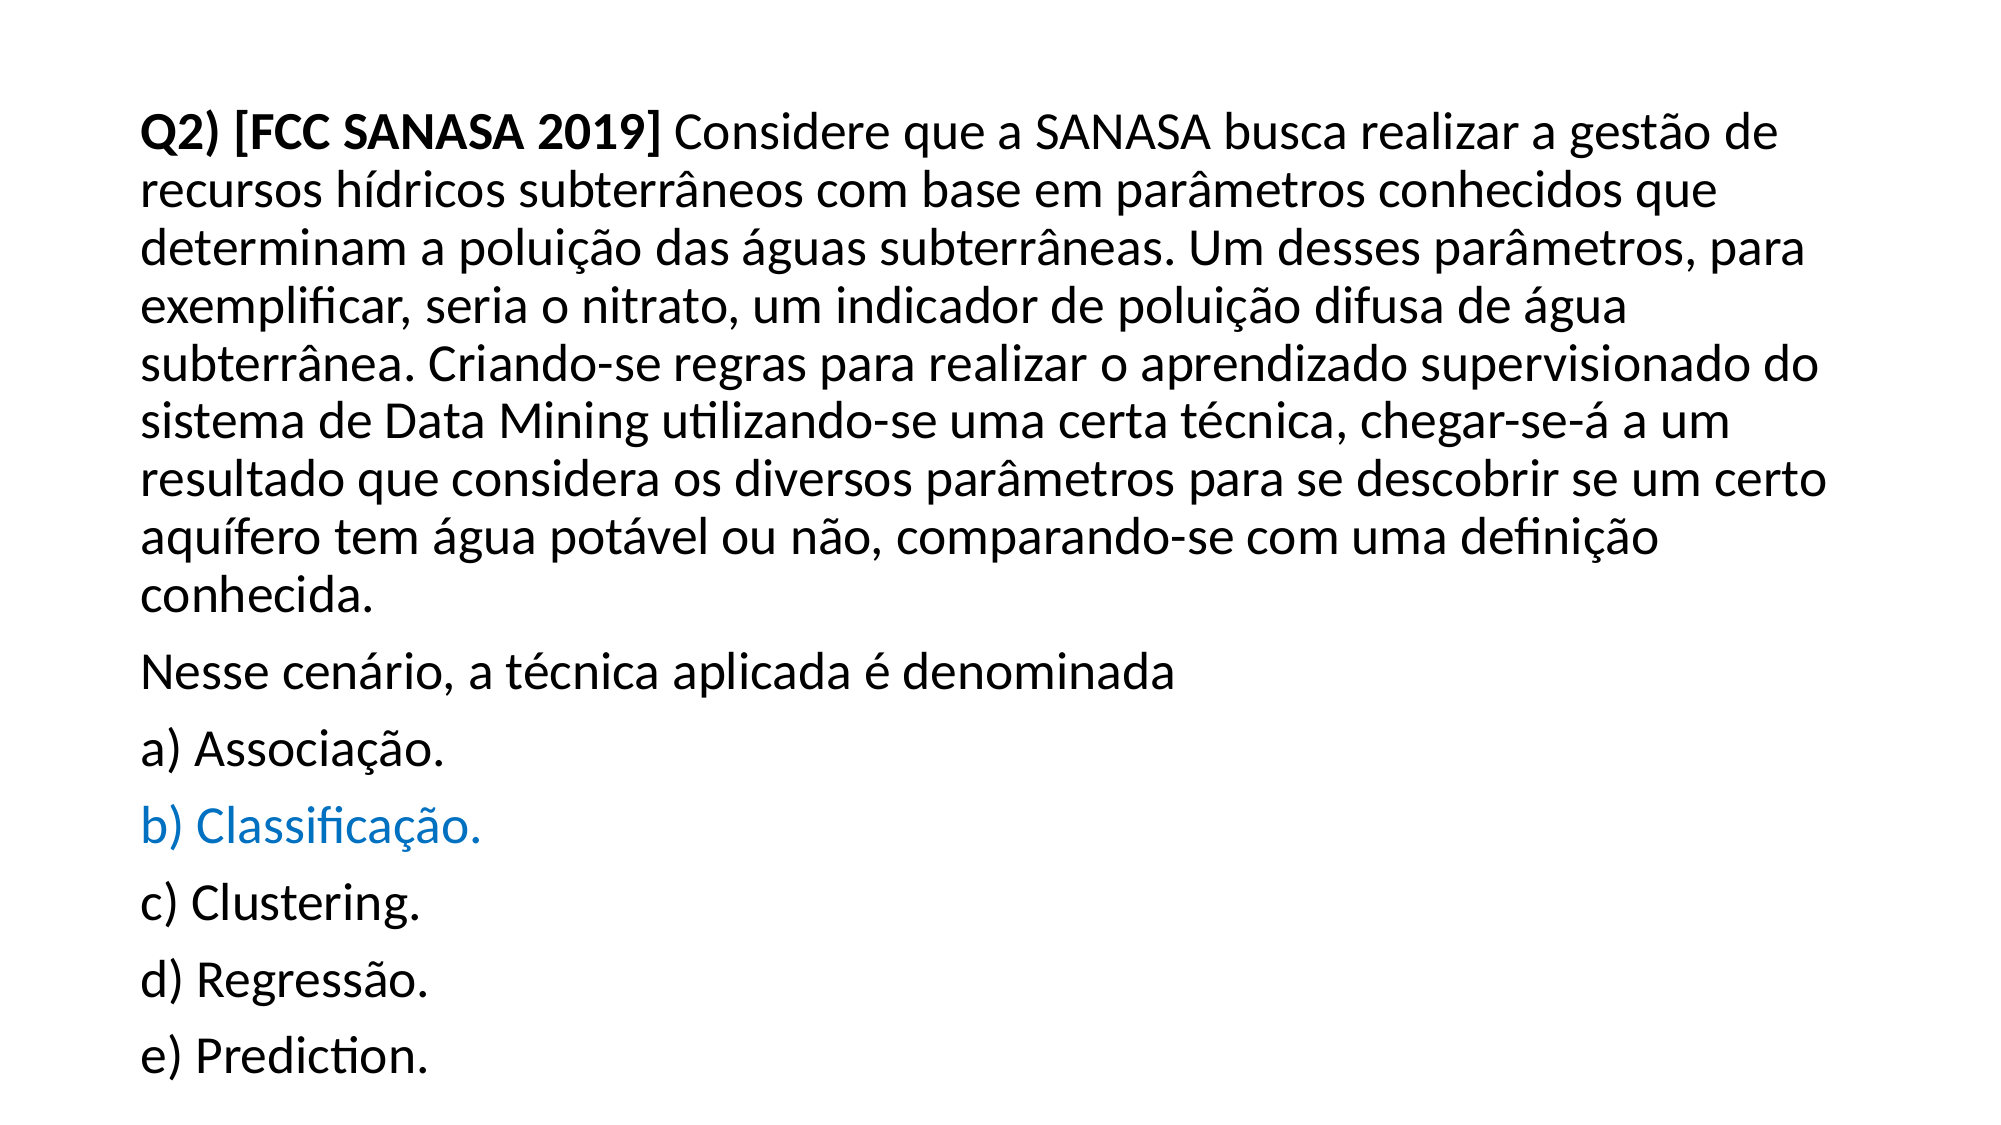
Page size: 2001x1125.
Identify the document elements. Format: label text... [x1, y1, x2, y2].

list Q2) [FCC SANASA 2019] Considere que a SANASA busca realizar a gestão de recursos hídricos subterrâneos com base em parâmetros conhecidos que determinam a poluição das águas subterrâneas. Um desses parâmetros, para exemplificar, seria o nitrato, um indicador de poluição difusa de água subterrânea. Criando-se regras para realizar o aprendizado supervisionado do sistema de Data Mining utilizando-se uma certa técnica, chegar-se-á a um resultado que considera os diversos parâmetros para se descobrir se um certo aquífero tem água potável ou não, comparando-se com uma definição conhecida. Nesse cenário, a técnica aplicada é denominada a) Associação. b) Classificação. c) Clustering. d) Regressão. e) Prediction. [125, 96, 1875, 1099]
